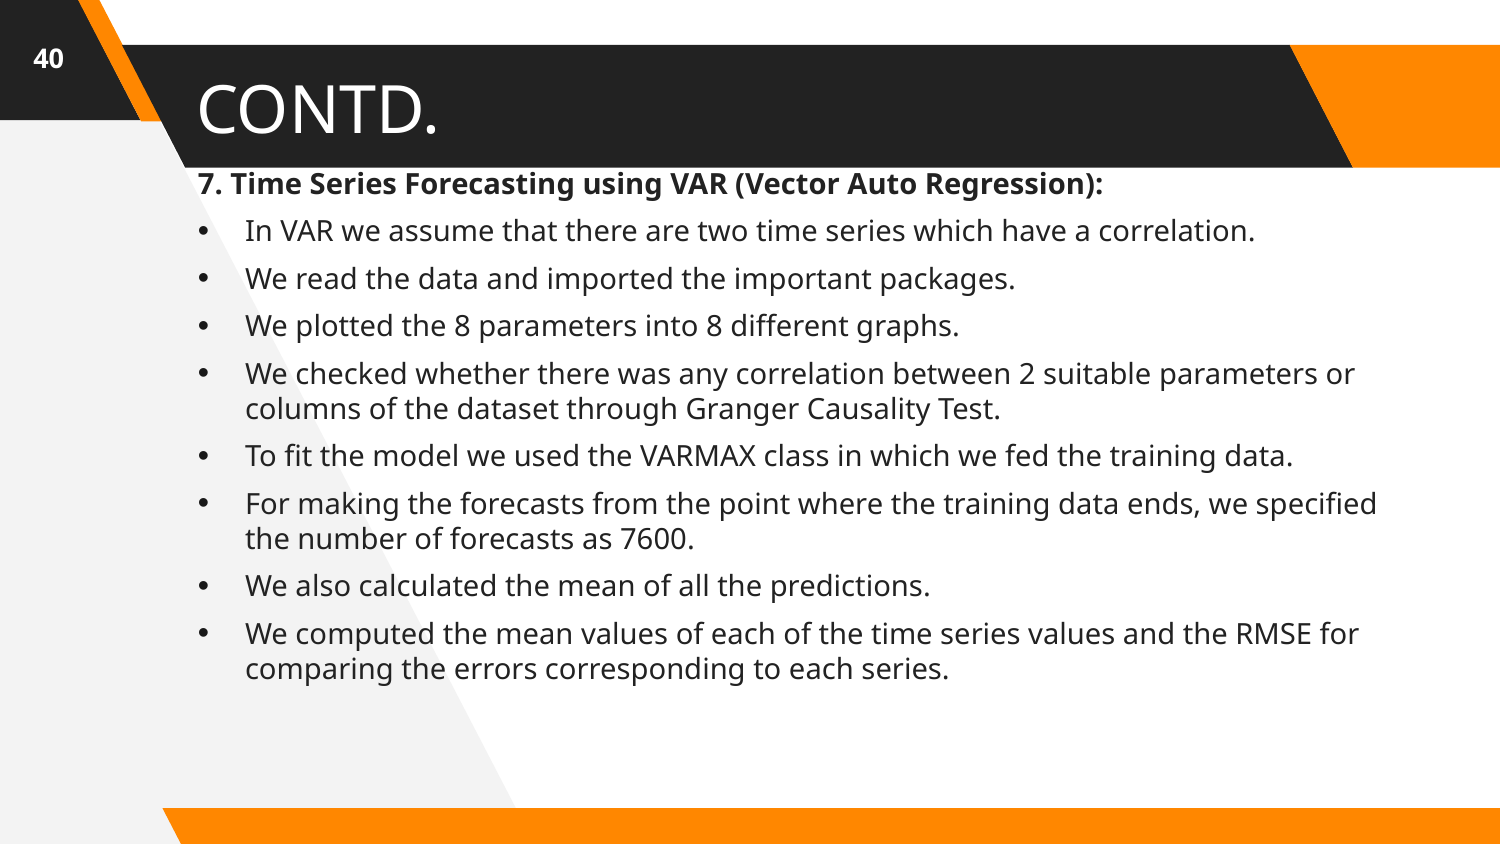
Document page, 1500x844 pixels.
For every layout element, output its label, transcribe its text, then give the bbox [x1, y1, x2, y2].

title CONTD. [181, 45, 1285, 169]
slide_number 40 [0, 0, 98, 121]
list 7. Time Series Forecasting using VAR (Vector Auto Regression): In VAR we assume that there are two time series which have a correlation. We read the data and imported the important packages. We plotted the 8 parameters into 8 different graphs. We checked whether there was any correlation between 2 suitable parameters or columns of the dataset through Granger Causality Test. To fit the model we used the VARMAX class in which we fed the training data. For making the forecasts from the point where the training data ends, we specified the number of forecasts as 7600. We also calculated the mean of all the predictions. We computed the mean values of each of the time series values and the RMSE for comparing the errors corresponding to each series. [183, 150, 1414, 788]
